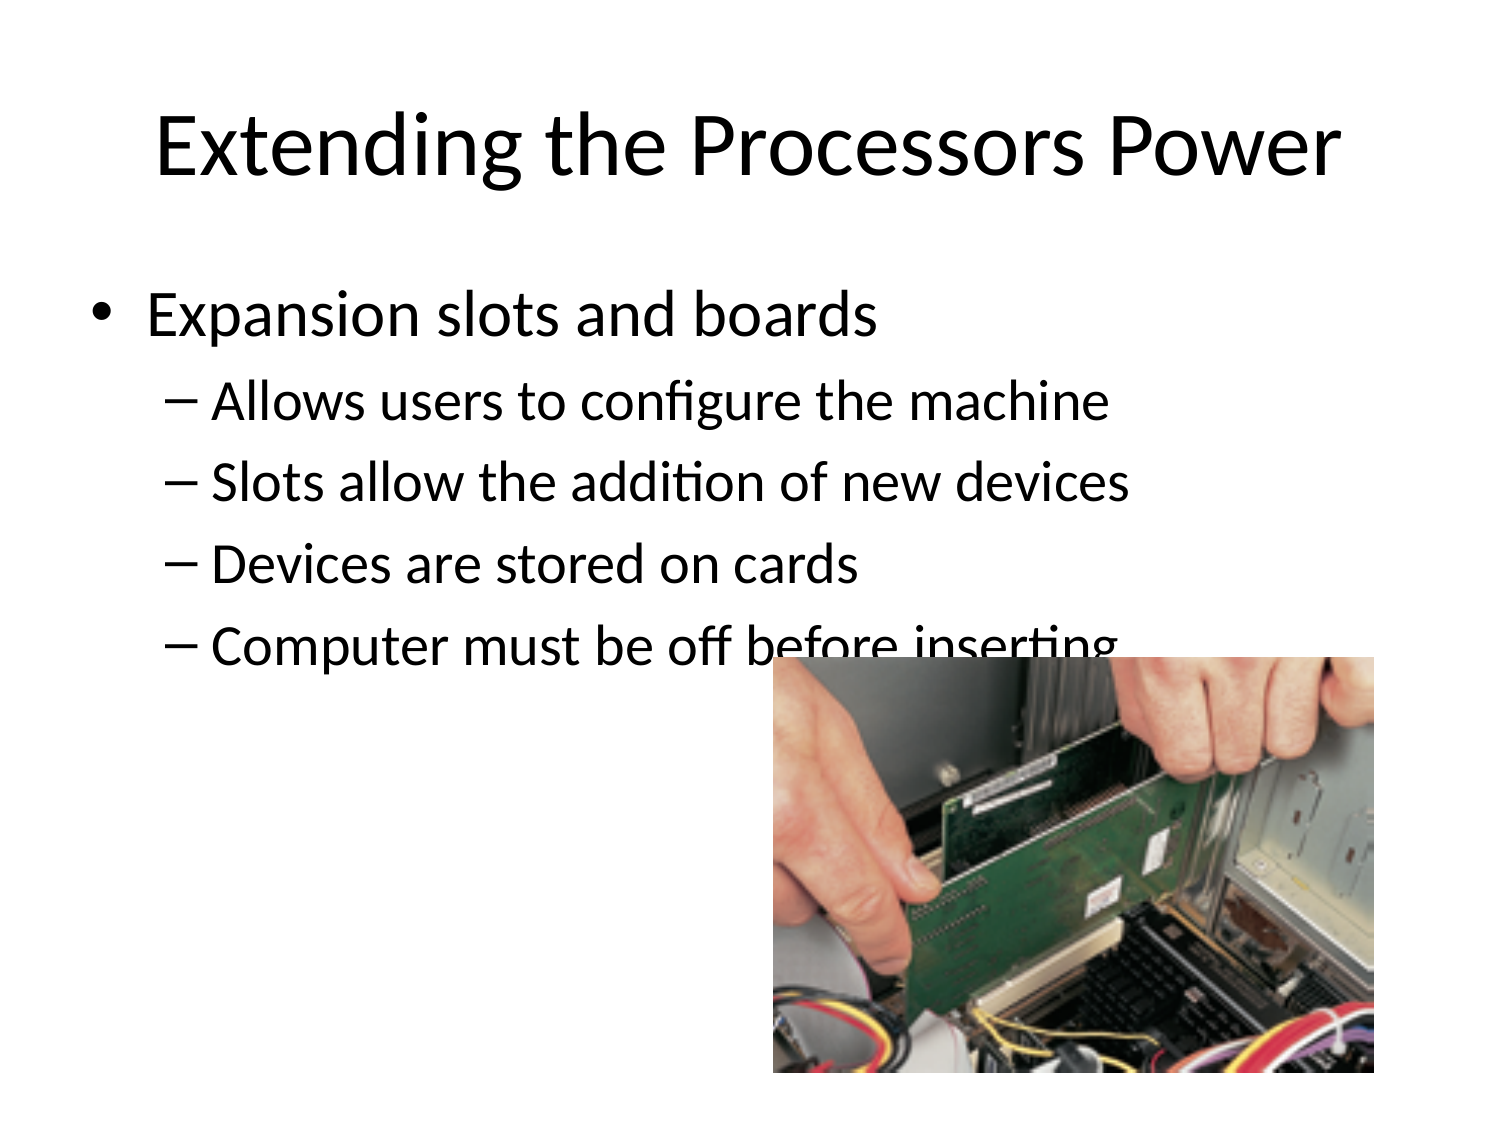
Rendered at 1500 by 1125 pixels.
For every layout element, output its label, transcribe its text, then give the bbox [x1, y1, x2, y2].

list Expansion slots and boards Allows users to configure the machine Slots allow the addition of new devices Devices are stored on cards Computer must be off before inserting [75, 262, 1425, 1005]
title Extending the Processors Power [75, 45, 1425, 233]
picture [773, 657, 1374, 1073]
